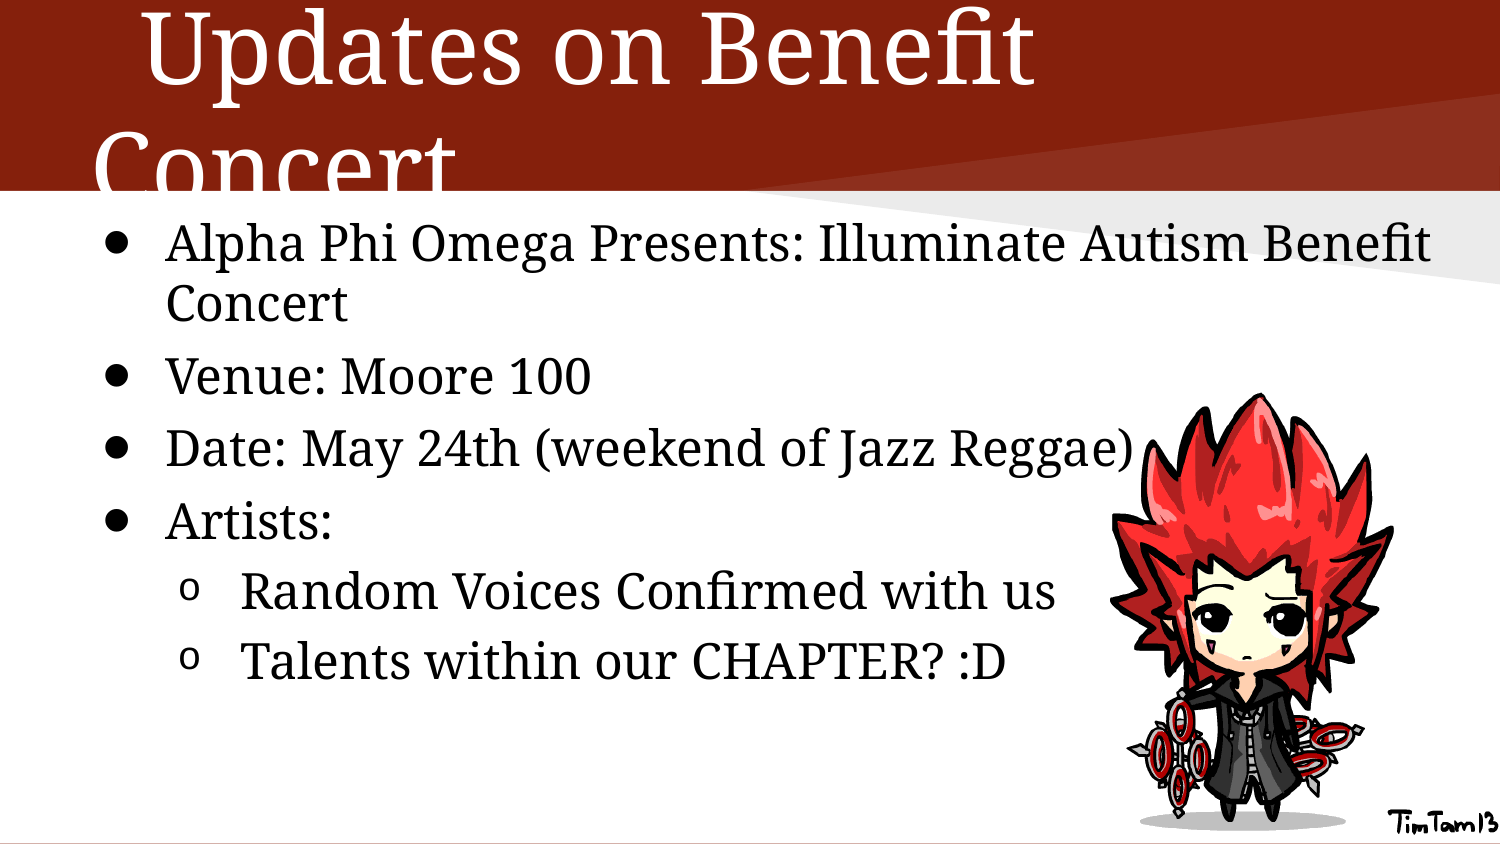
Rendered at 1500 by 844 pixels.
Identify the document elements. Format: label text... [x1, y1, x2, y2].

title Updates on Benefit Concert [75, 33, 1425, 175]
picture [1025, 369, 1500, 844]
list Alpha Phi Omega Presents: Illuminate Autism Benefit Concert Venue: Moore 100 Date: May 24th (weekend of Jazz Reggae) Artists: Random Voices Confirmed with us Talents within our CHAPTER? :D [75, 196, 1456, 808]
